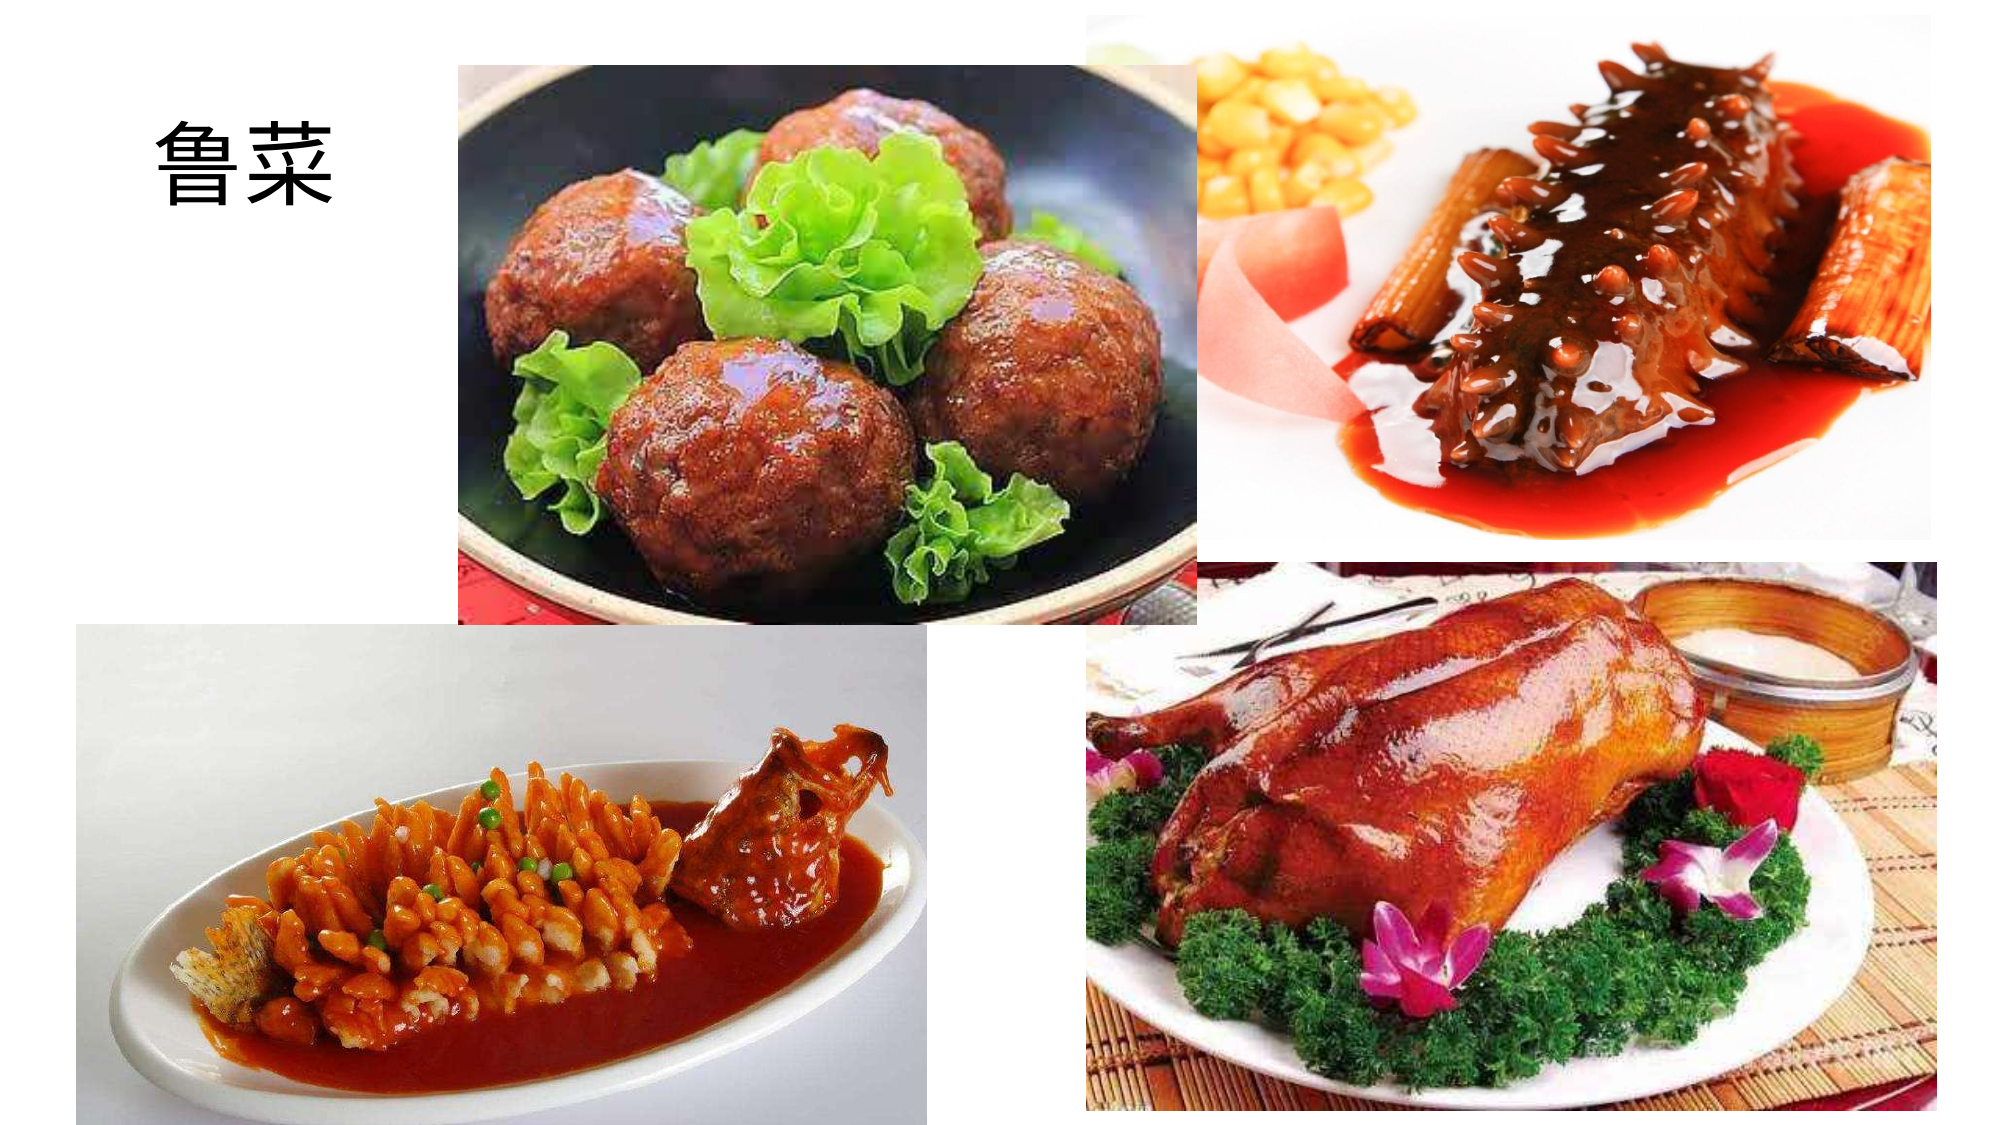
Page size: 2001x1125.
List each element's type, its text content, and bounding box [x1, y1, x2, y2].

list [76, 624, 927, 1125]
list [1086, 562, 1937, 1111]
title 鲁菜 [137, 59, 1086, 278]
picture [458, 15, 1931, 625]
